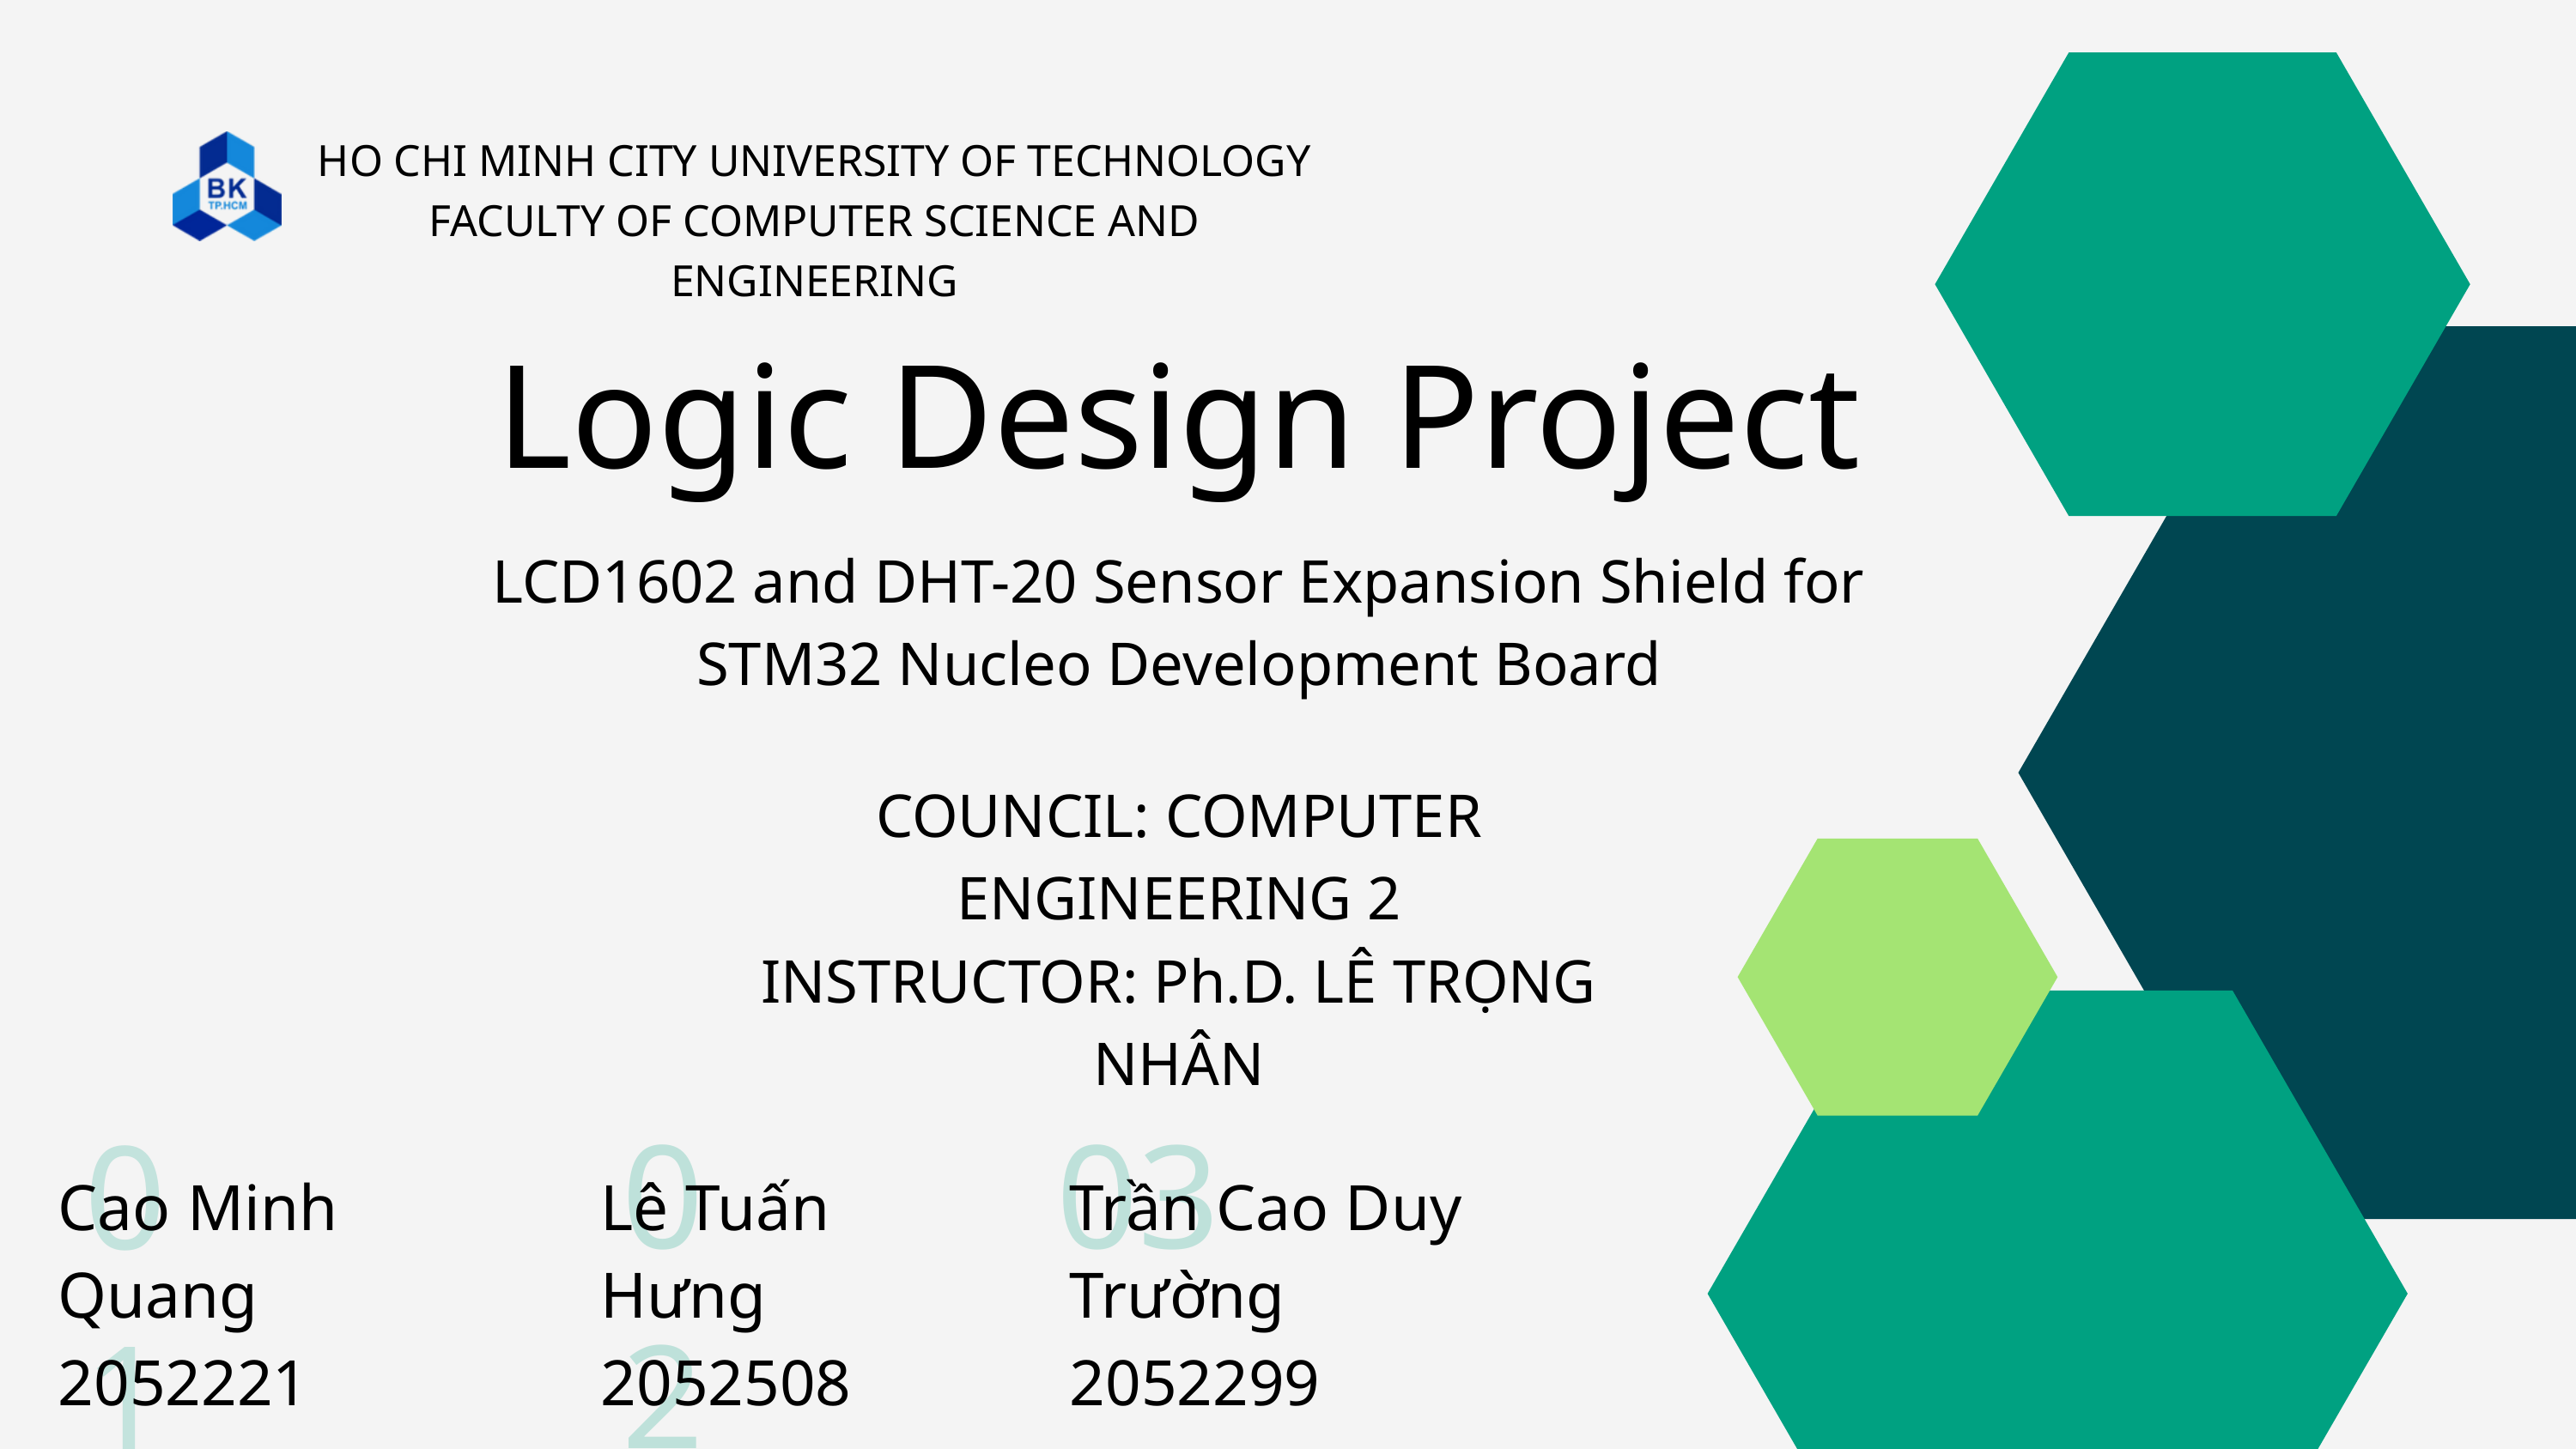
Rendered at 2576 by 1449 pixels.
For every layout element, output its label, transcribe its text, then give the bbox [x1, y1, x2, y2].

text_box 01 [47, 1077, 203, 1449]
text_box 03 [1054, 1076, 1224, 1277]
text_box Lê Tuấn Hưng 2052508 [600, 1155, 989, 1419]
text_box Trần Cao Duy Trường 2052299 [1069, 1155, 1661, 1419]
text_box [2018, 325, 2576, 1220]
text_box COUNCIL: COMPUTER ENGINEERING 2 INSTRUCTOR: Ph.D. LÊ TRỌNG NHÂN [691, 767, 1668, 1180]
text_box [1707, 990, 2409, 1449]
picture [173, 130, 283, 241]
text_box 02 [586, 1076, 741, 1449]
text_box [460, 325, 1899, 692]
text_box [1935, 52, 2470, 517]
text_box Cao Minh Quang 2052221 [58, 1155, 520, 1419]
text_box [1737, 838, 2058, 1116]
text_box HO CHI MINH CITY UNIVERSITY OF TECHNOLOGY FACULTY OF COMPUTER SCIENCE AND ENGINEERING [281, 124, 1348, 306]
